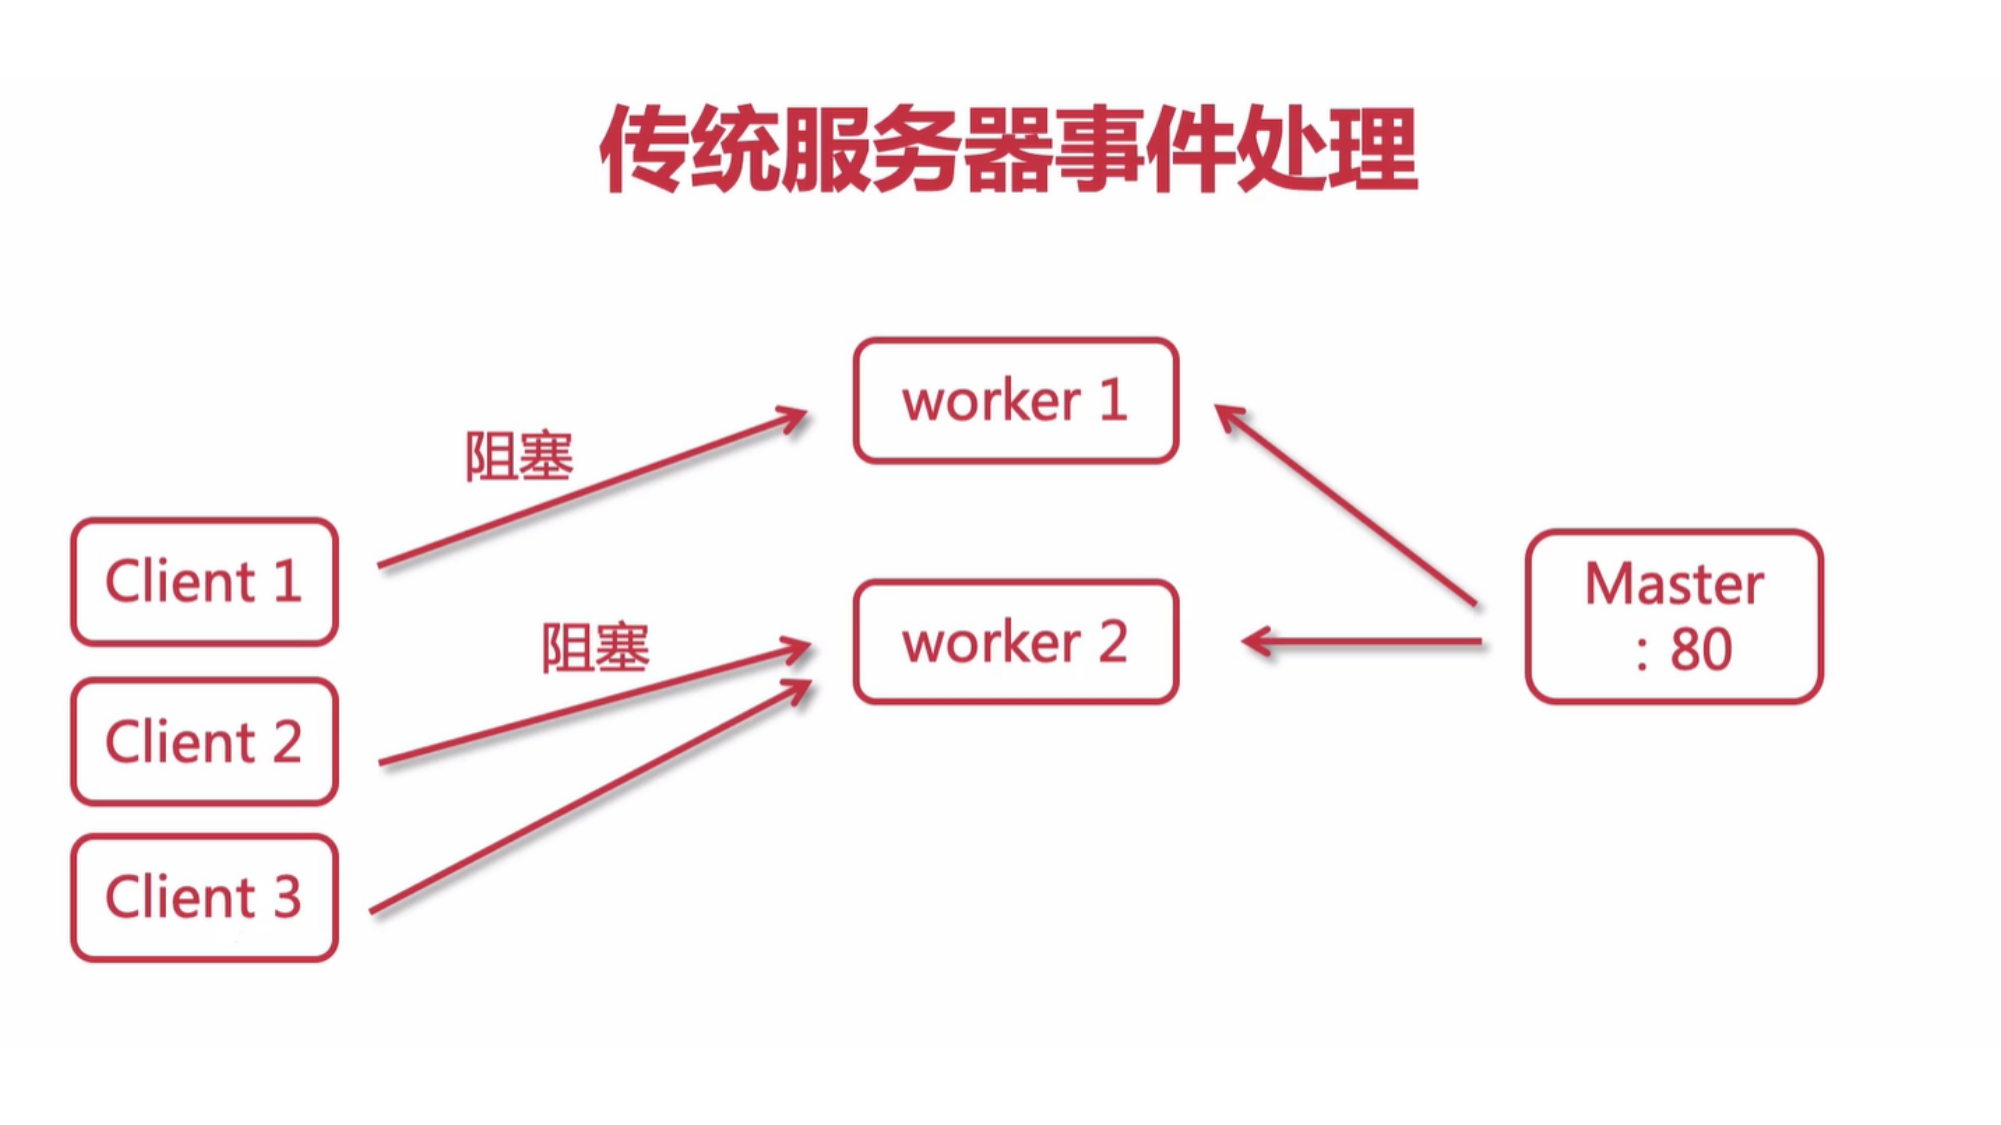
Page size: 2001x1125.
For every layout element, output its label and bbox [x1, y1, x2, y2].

picture [0, 78, 2000, 1047]
